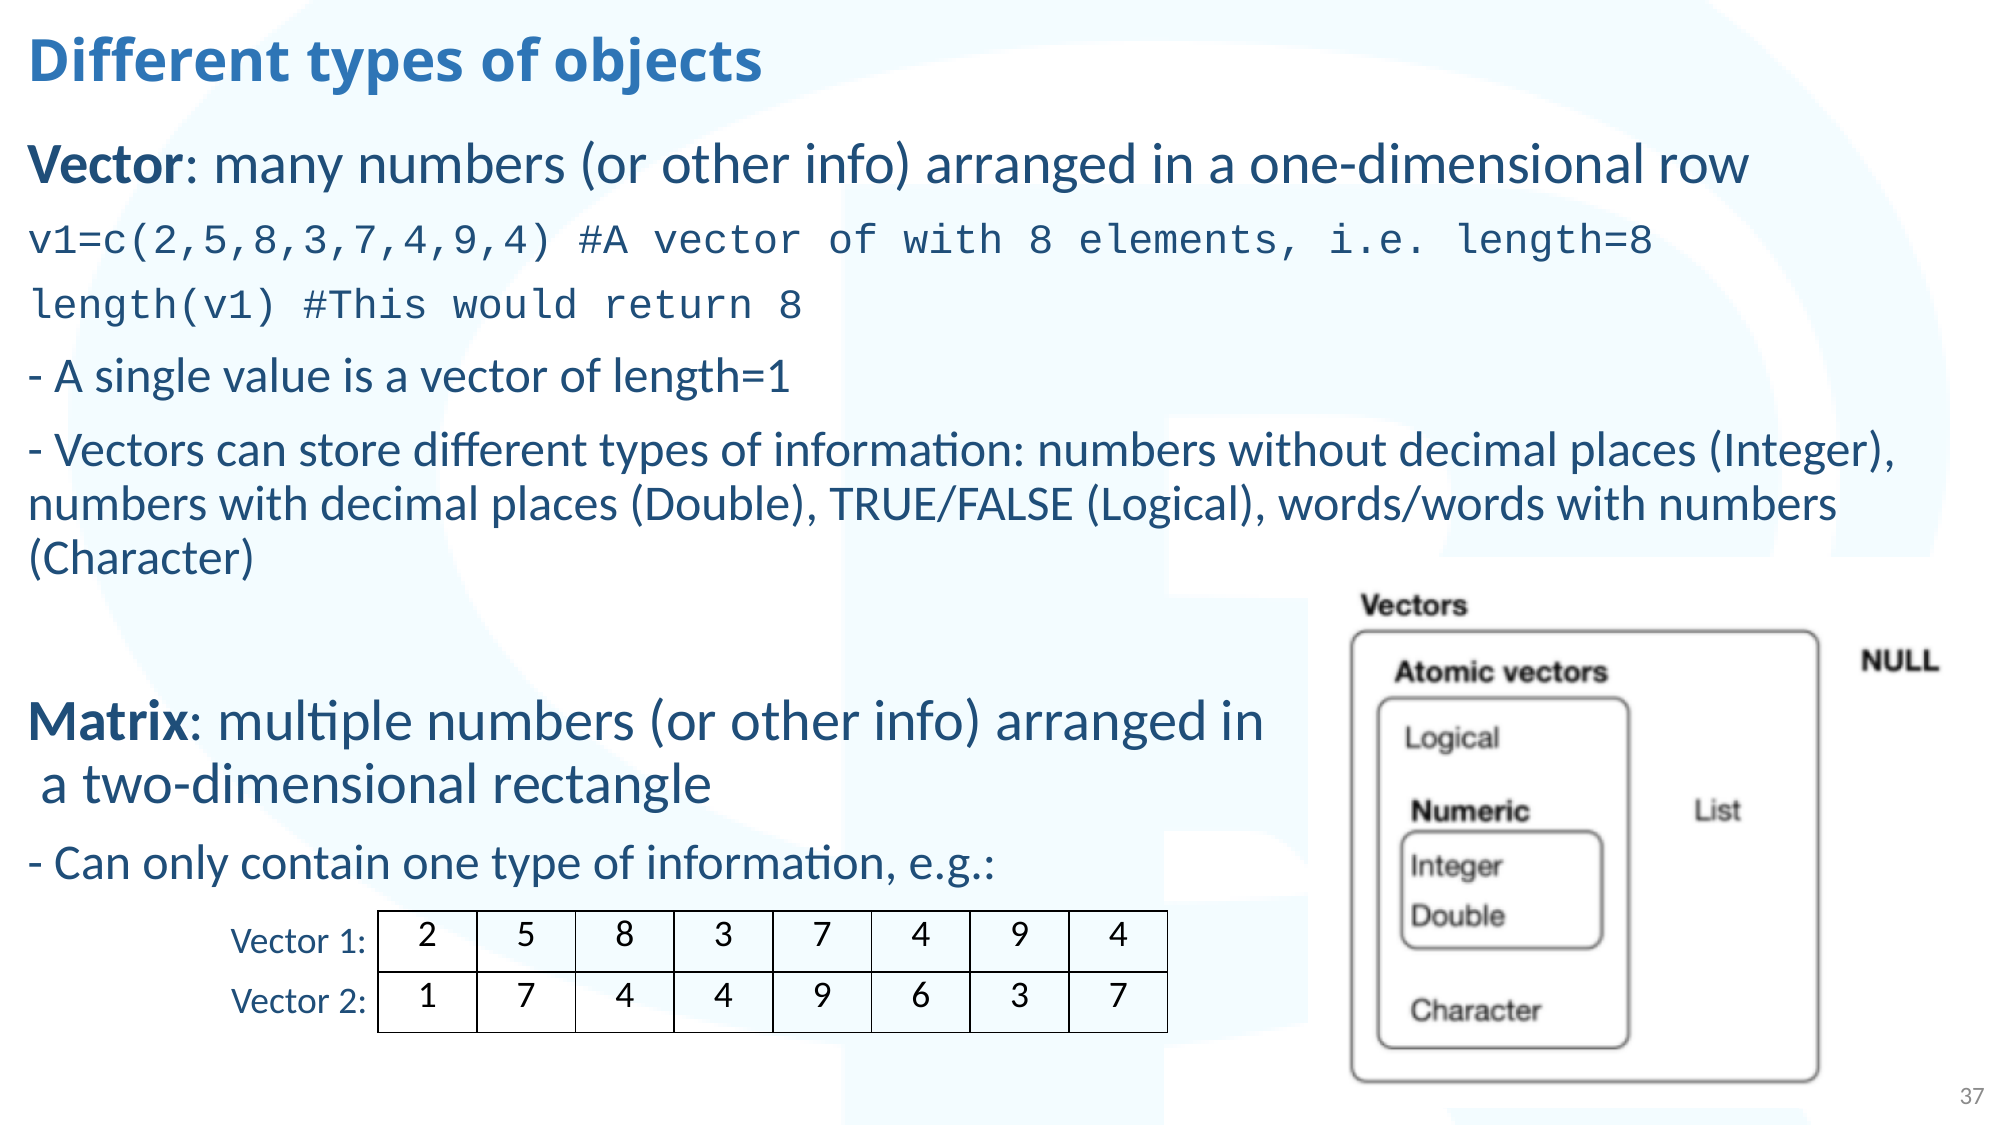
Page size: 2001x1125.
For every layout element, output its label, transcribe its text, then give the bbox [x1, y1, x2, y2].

table_cell 4 [675, 973, 772, 1032]
table_cell 7 [1070, 973, 1167, 1032]
title Different types of objects [12, 17, 1988, 108]
text_box Vector 2: [94, 968, 383, 1028]
table_cell 3 [971, 973, 1068, 1032]
table_cell 9 [774, 973, 871, 1032]
table_header 5 [478, 912, 575, 971]
table_cell 1 [379, 973, 476, 1032]
table_header 9 [971, 912, 1068, 971]
table_cell 6 [872, 973, 969, 1032]
table_header 4 [1070, 912, 1167, 971]
table_header 7 [774, 912, 871, 971]
table_cell 4 [576, 973, 673, 1032]
table_header 4 [872, 912, 969, 971]
text_box Vector 1: [94, 908, 382, 968]
slide_number 37 [1550, 1065, 2000, 1125]
table_header 3 [675, 912, 772, 971]
picture [1308, 557, 1965, 1108]
table_cell 7 [478, 973, 575, 1032]
table_header 2 [382, 912, 476, 971]
list Vector: many numbers (or other info) arranged in a one-dimensional row v1=c(2,5,8,3,7,4,9,4) #A vector of with 8 elements, i.e. length=8 length(v1) #This would return 8 - A single value is a vector of length=1 - Vectors can store different types of information: numbers without decimal places (Integer), numbers with decimal places (Double), TRUE/FALSE (Logical), words/words with numbers (Character) Matrix: multiple numbers (or other info) arranged in a two-dimensional rectangle - Can only contain one type of information, e.g.: [12, 125, 1988, 1123]
table_header 8 [576, 912, 673, 971]
